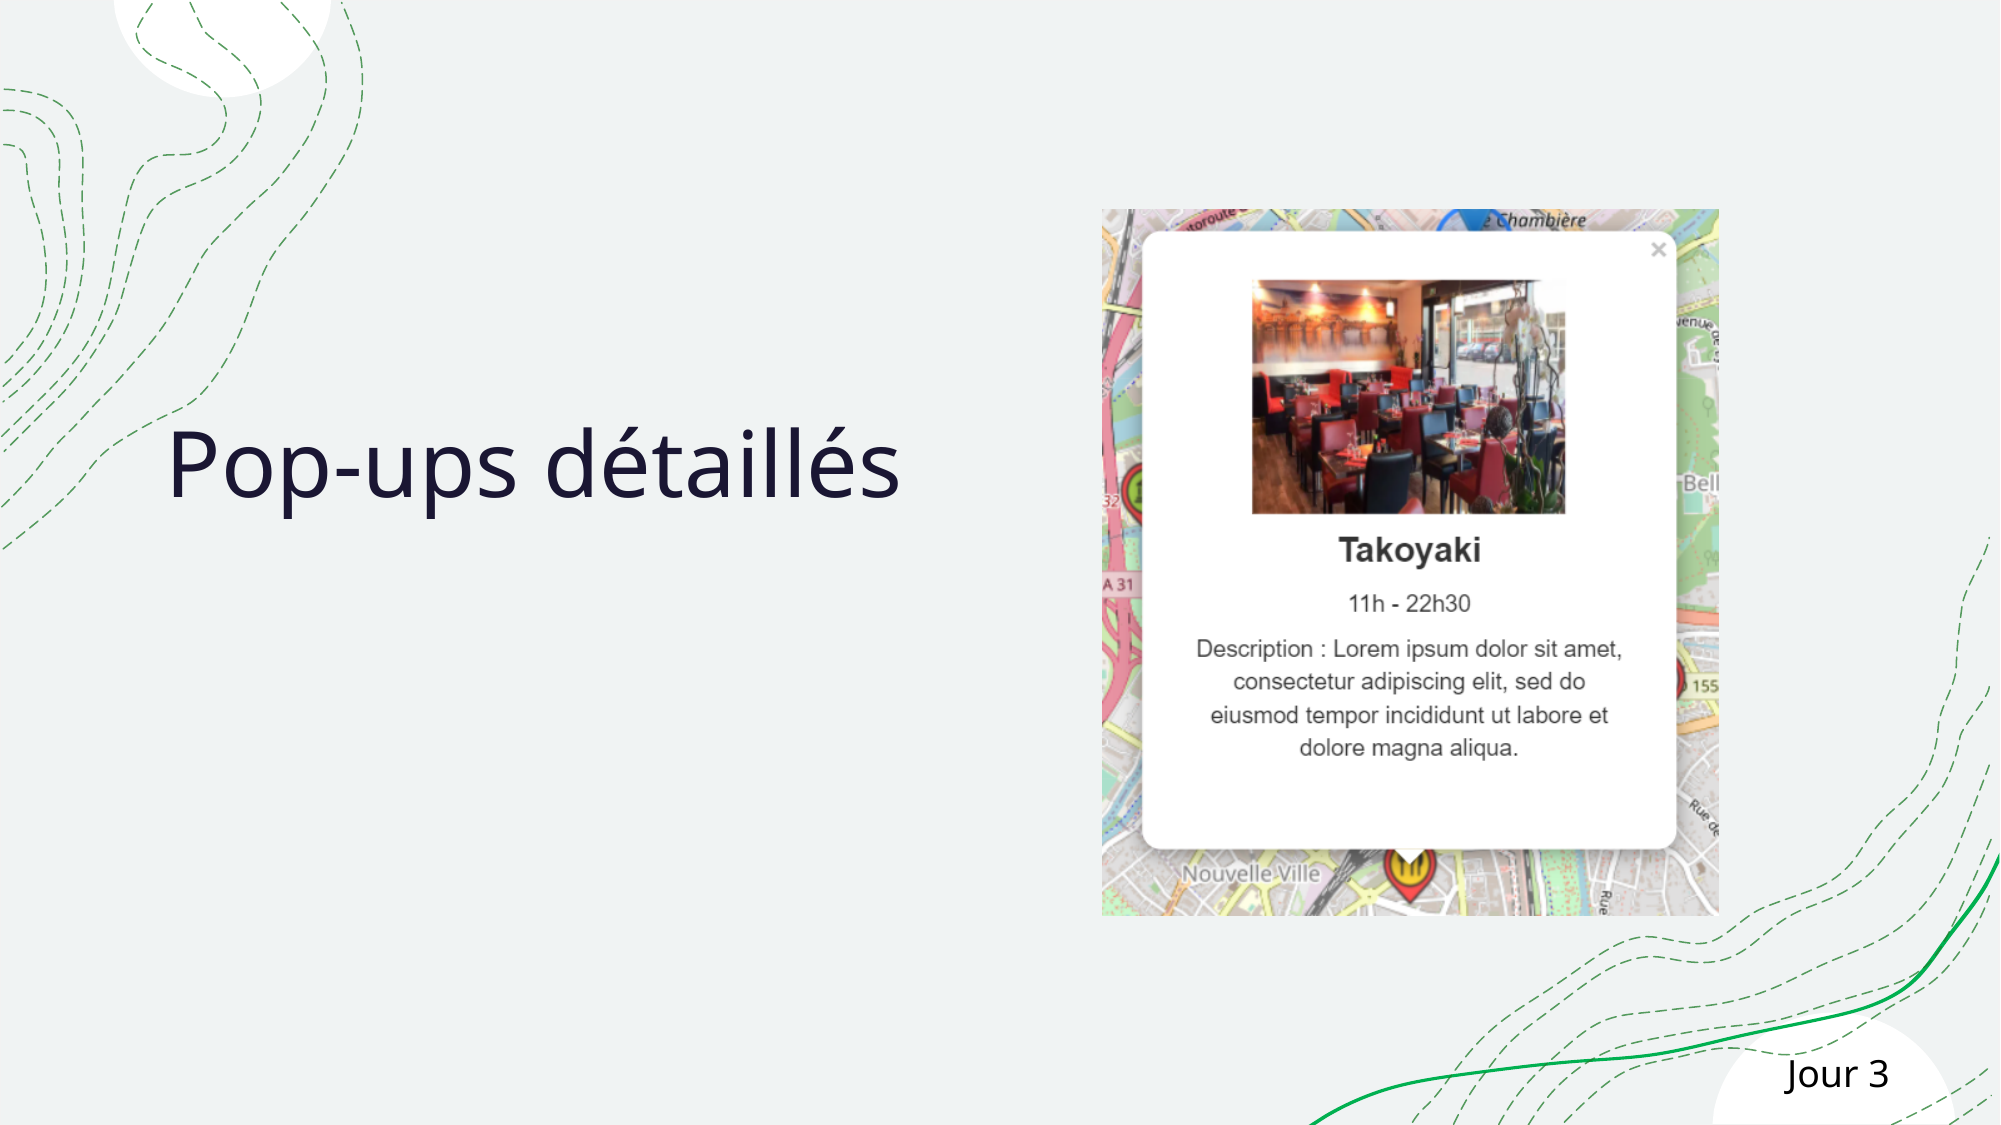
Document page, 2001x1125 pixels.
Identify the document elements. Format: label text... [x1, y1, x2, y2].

title Pop-ups détaillés [150, 71, 953, 852]
picture [1102, 209, 1719, 916]
text_box Jour 3 [1772, 1035, 1910, 1111]
